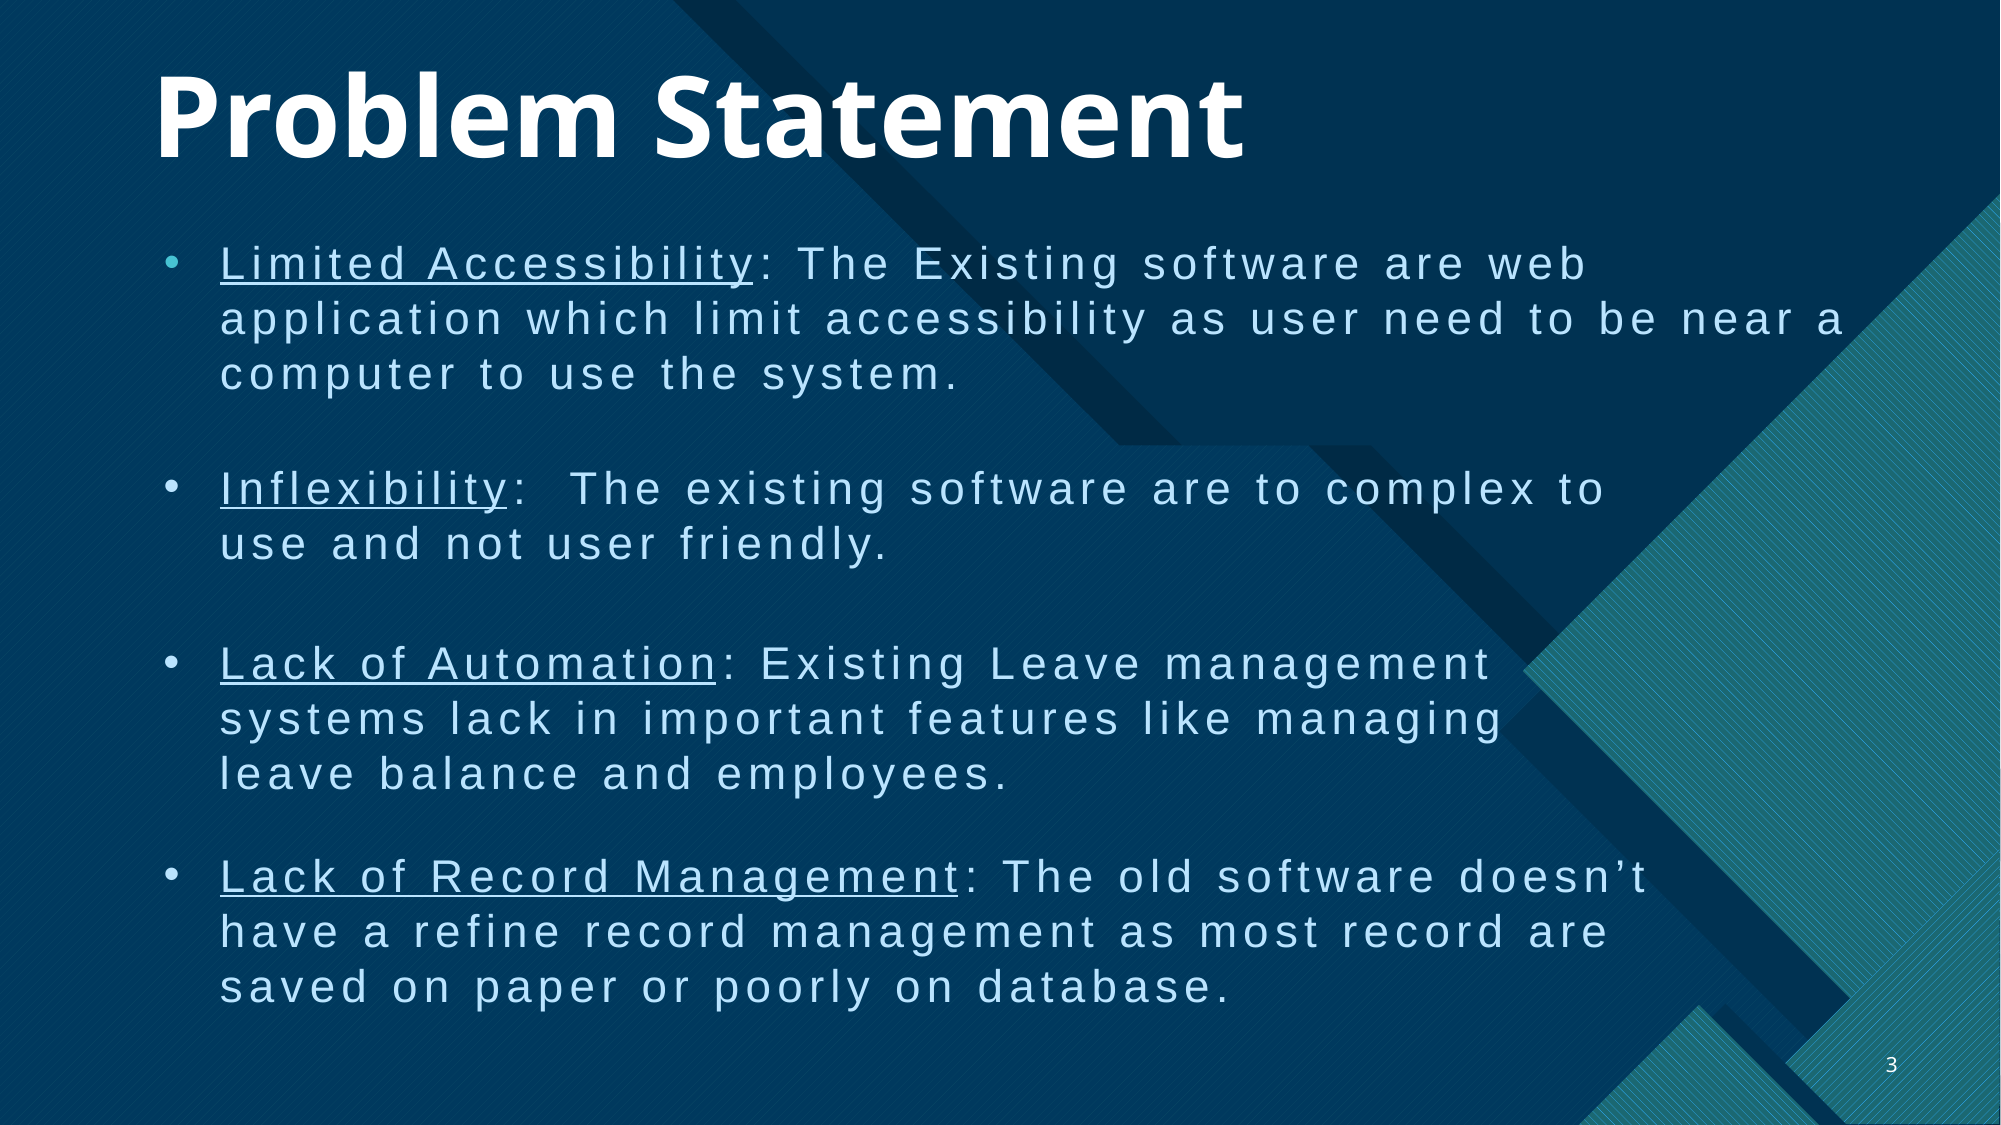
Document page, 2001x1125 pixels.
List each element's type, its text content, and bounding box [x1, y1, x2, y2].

list Limited Accessibility: The Existing software are web application which limit accessibility as user need to be near a computer to use the system. [148, 230, 1896, 402]
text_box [1582, 544, 2001, 1064]
title Problem Statement [136, 48, 1413, 190]
text_box Lack of Automation: Existing Leave management systems lack in important features like managing leave balance and employees. [148, 626, 1597, 807]
text_box Lack of Record Management: The old software doesn’t have a refine record management as most record are saved on paper or poorly on database. [148, 838, 1723, 1019]
text_box Inflexibility: The existing software are to complex to use and not user friendly. [148, 451, 1692, 576]
slide_number 3 [1845, 1035, 1913, 1096]
